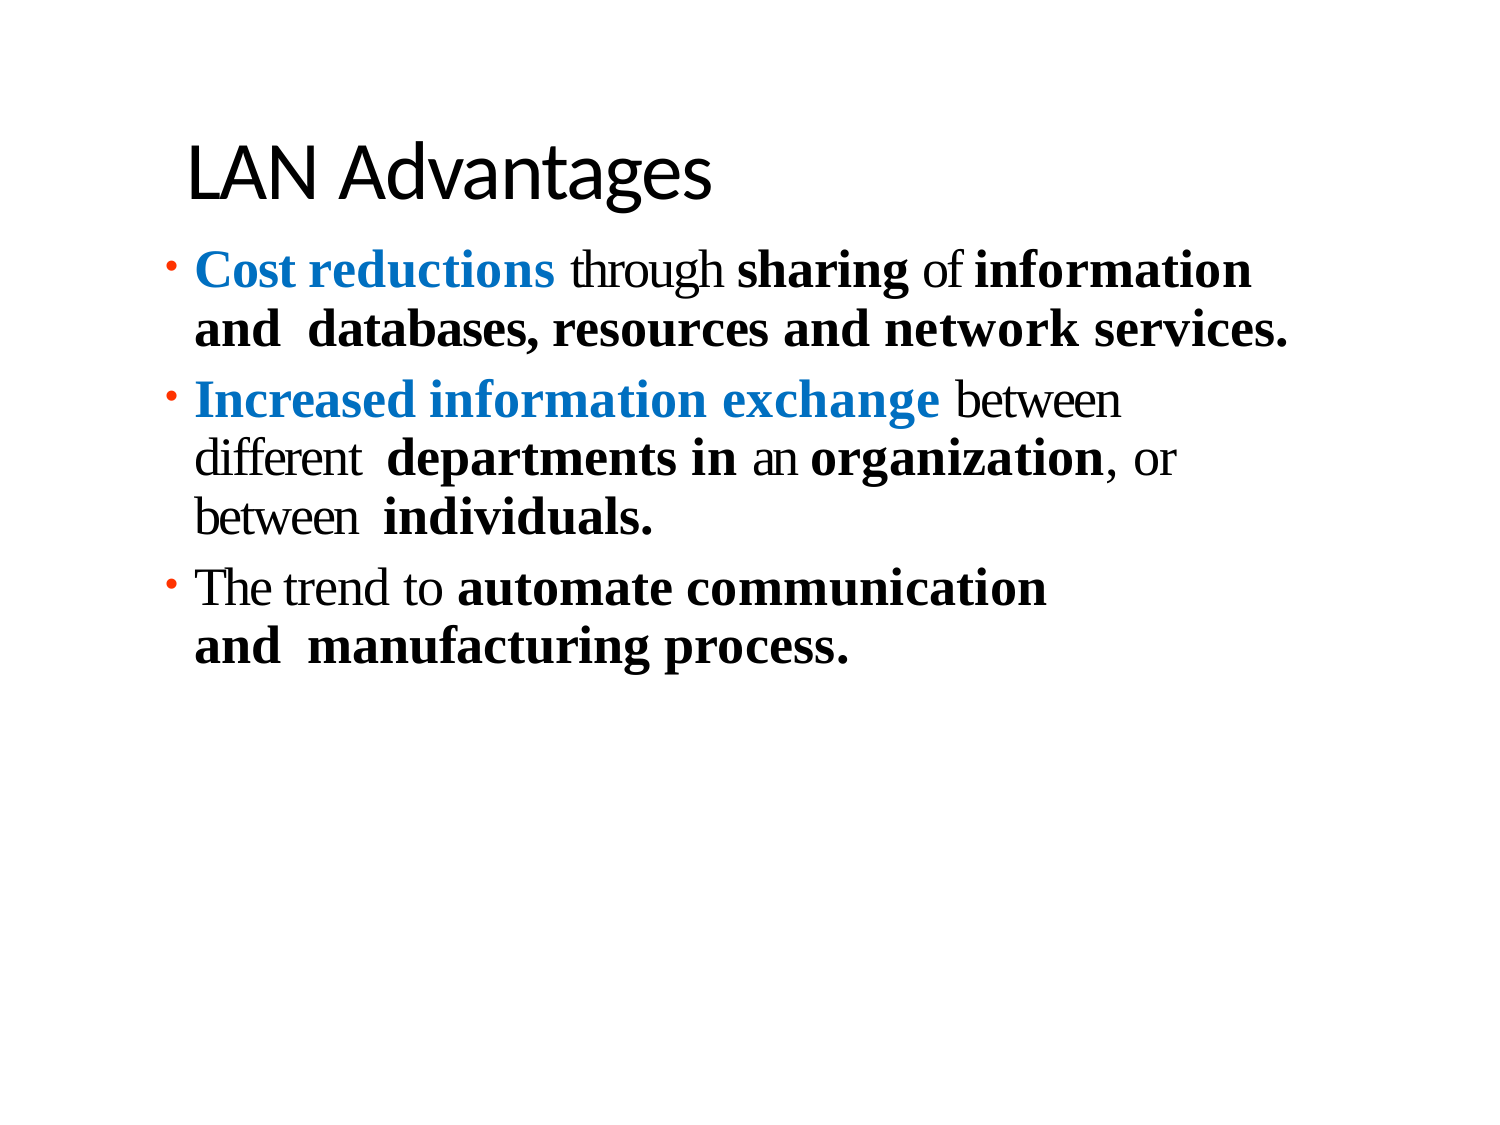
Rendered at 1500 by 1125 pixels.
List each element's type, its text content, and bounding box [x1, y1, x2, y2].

title LAN Advantages [162, 70, 735, 230]
text_box Cost reductions through sharing of information and databases, resources and network services. Increased information exchange between different departments in an organization, or between individuals. The trend to automate communication and manufacturing process. [162, 230, 1349, 675]
